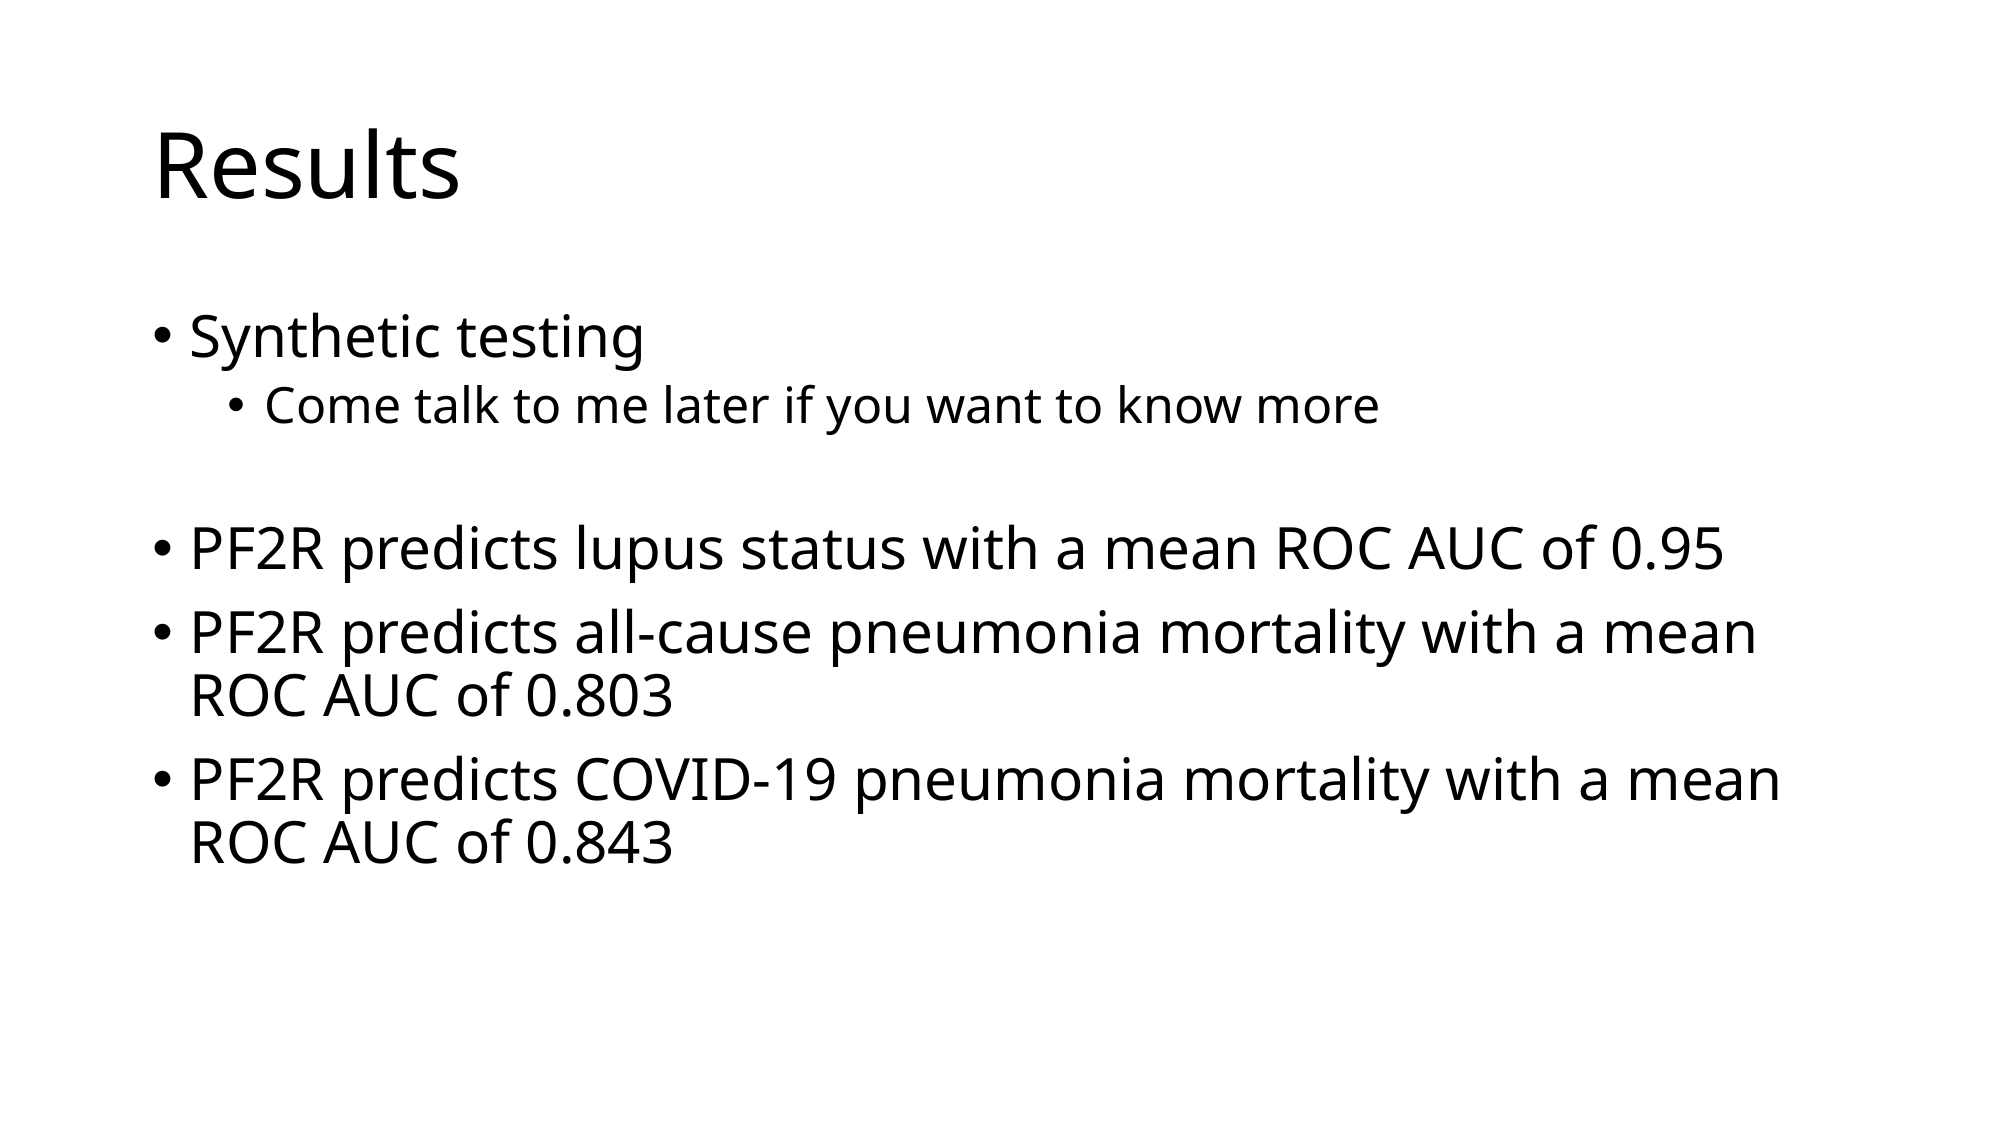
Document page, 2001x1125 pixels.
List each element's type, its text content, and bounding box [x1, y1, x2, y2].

list Synthetic testing Come talk to me later if you want to know more PF2R predicts lupus status with a mean ROC AUC of 0.95 PF2R predicts all-cause pneumonia mortality with a mean ROC AUC of 0.803 PF2R predicts COVID-19 pneumonia mortality with a mean ROC AUC of 0.843 [137, 299, 1863, 1014]
title Results [137, 59, 1863, 278]
